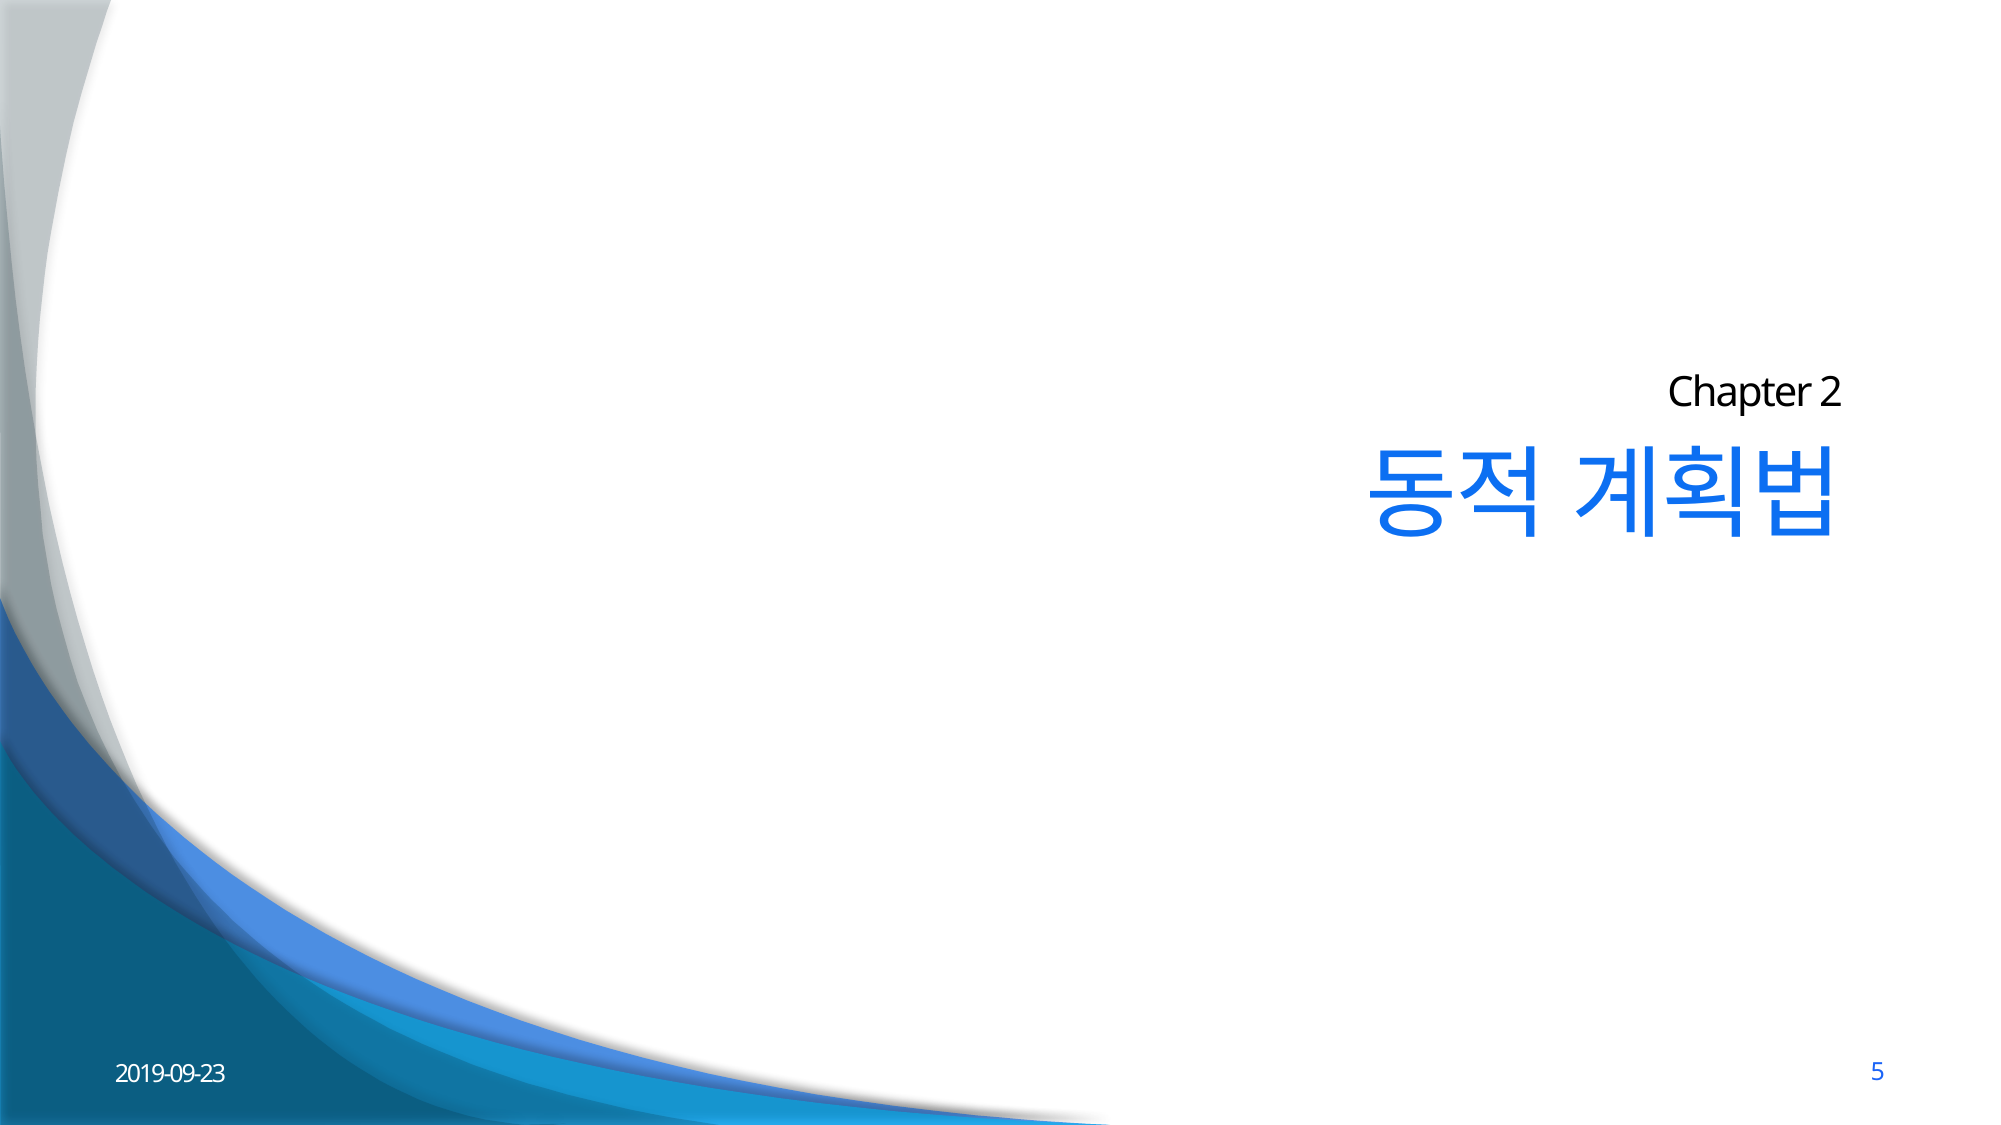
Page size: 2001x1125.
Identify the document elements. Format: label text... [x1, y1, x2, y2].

slide_number 5 [1433, 1042, 1900, 1103]
list Chapter 2 [157, 333, 1858, 422]
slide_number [99, 1042, 567, 1103]
title 동적 계획법 [157, 422, 1858, 598]
